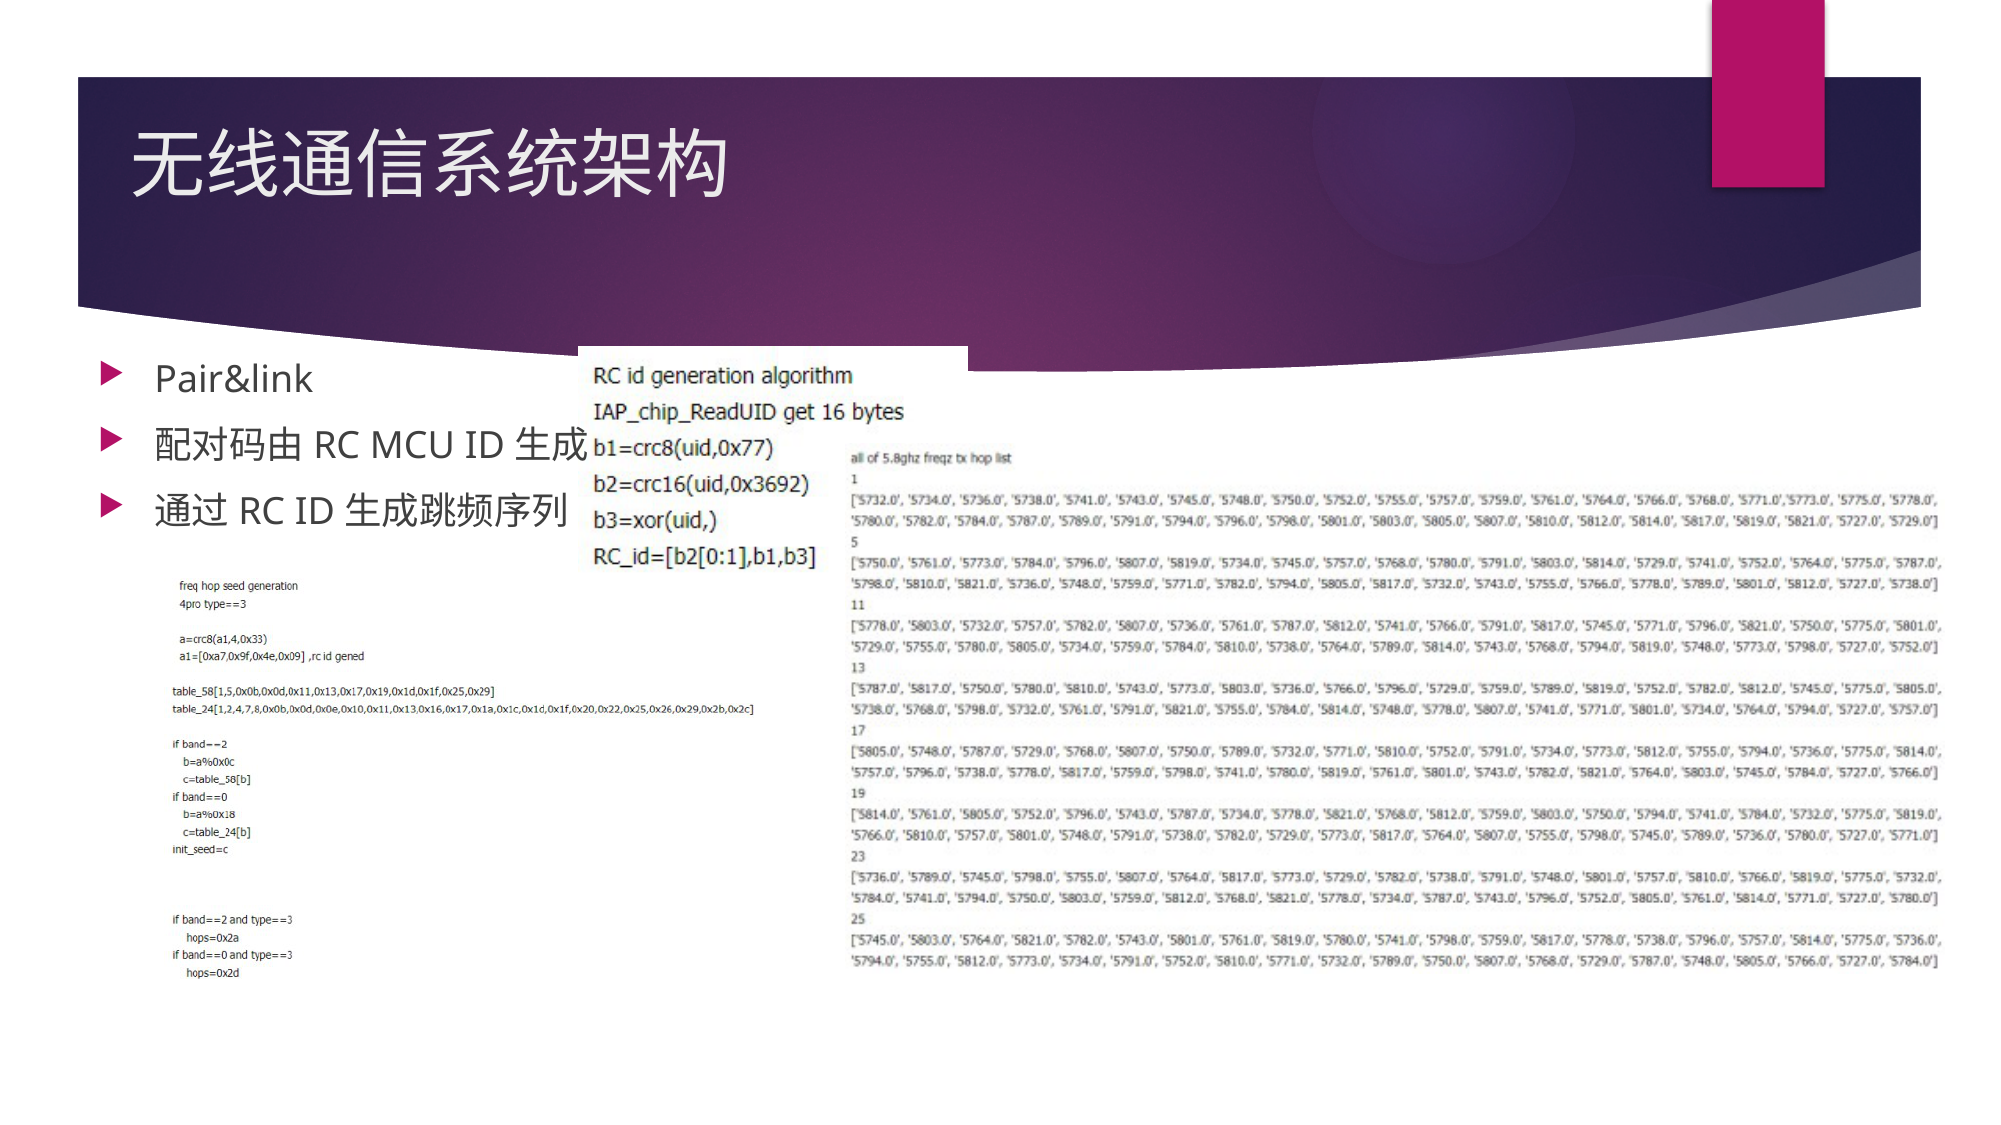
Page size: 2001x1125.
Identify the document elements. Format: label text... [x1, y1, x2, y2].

picture [164, 346, 1945, 979]
list Pair&link 配对码由RC MCU ID生成 通过RC ID生成跳频序列 [83, 347, 1928, 1070]
title 无线通信系统架构 [115, 103, 1553, 220]
